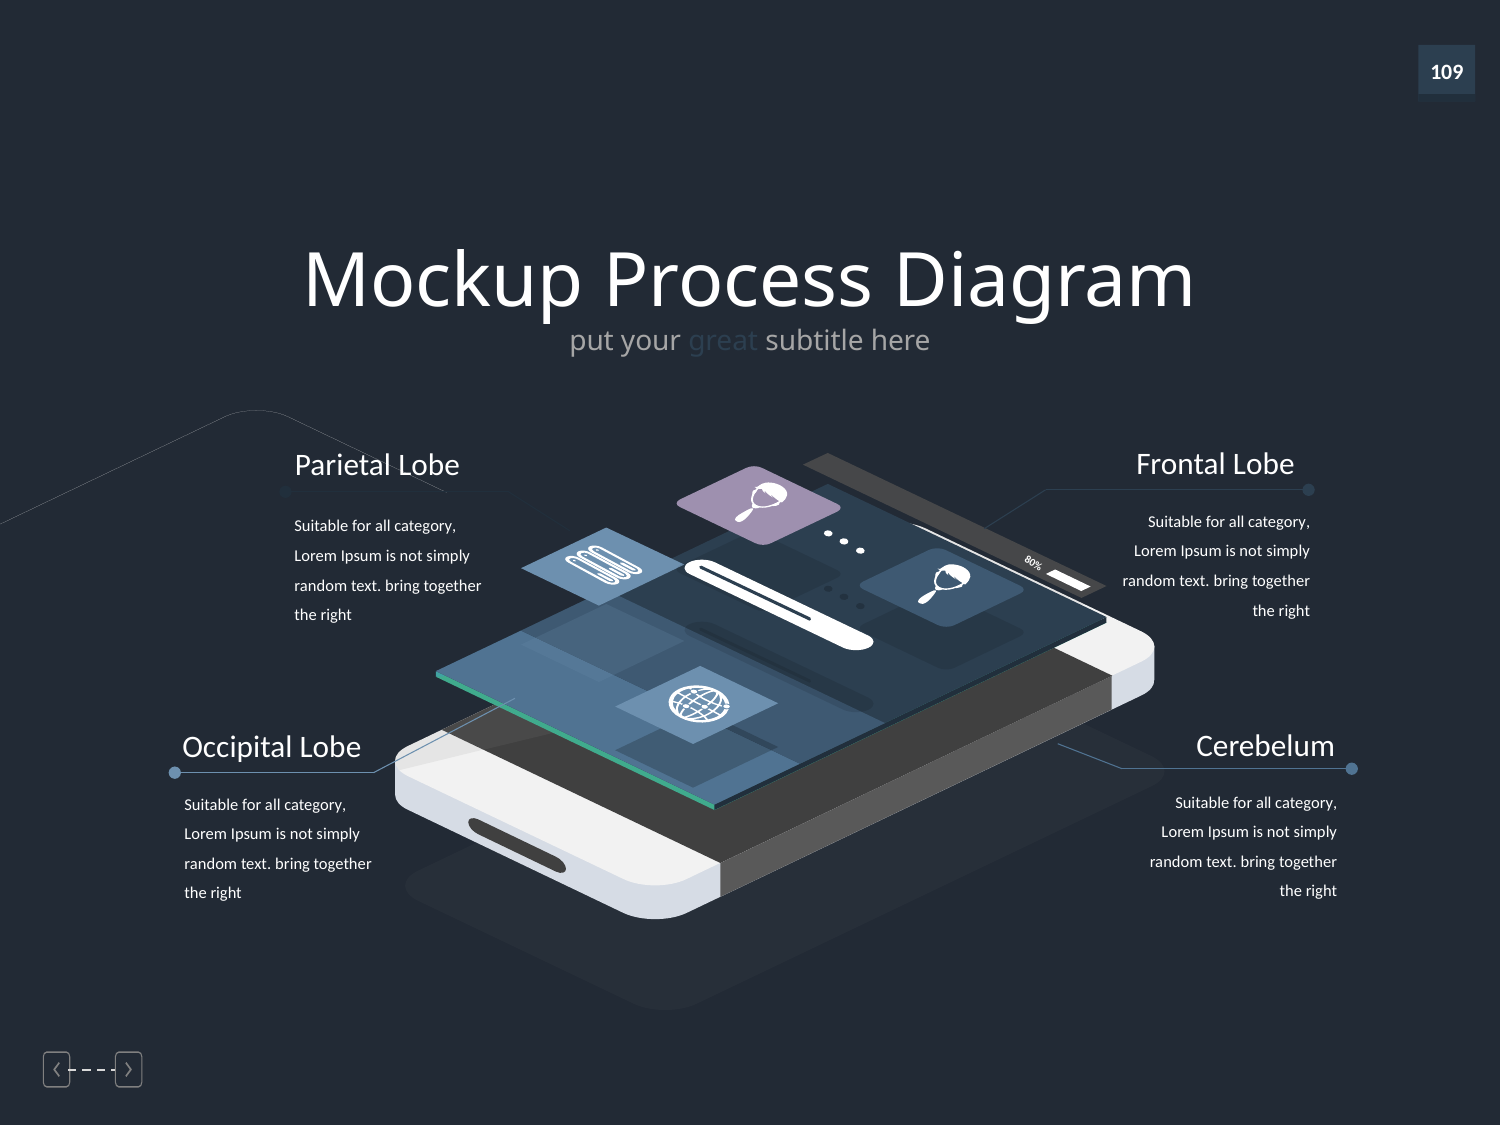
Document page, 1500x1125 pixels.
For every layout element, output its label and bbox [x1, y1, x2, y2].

text_box [287, 224, 1213, 364]
text_box [0, 410, 1352, 1011]
